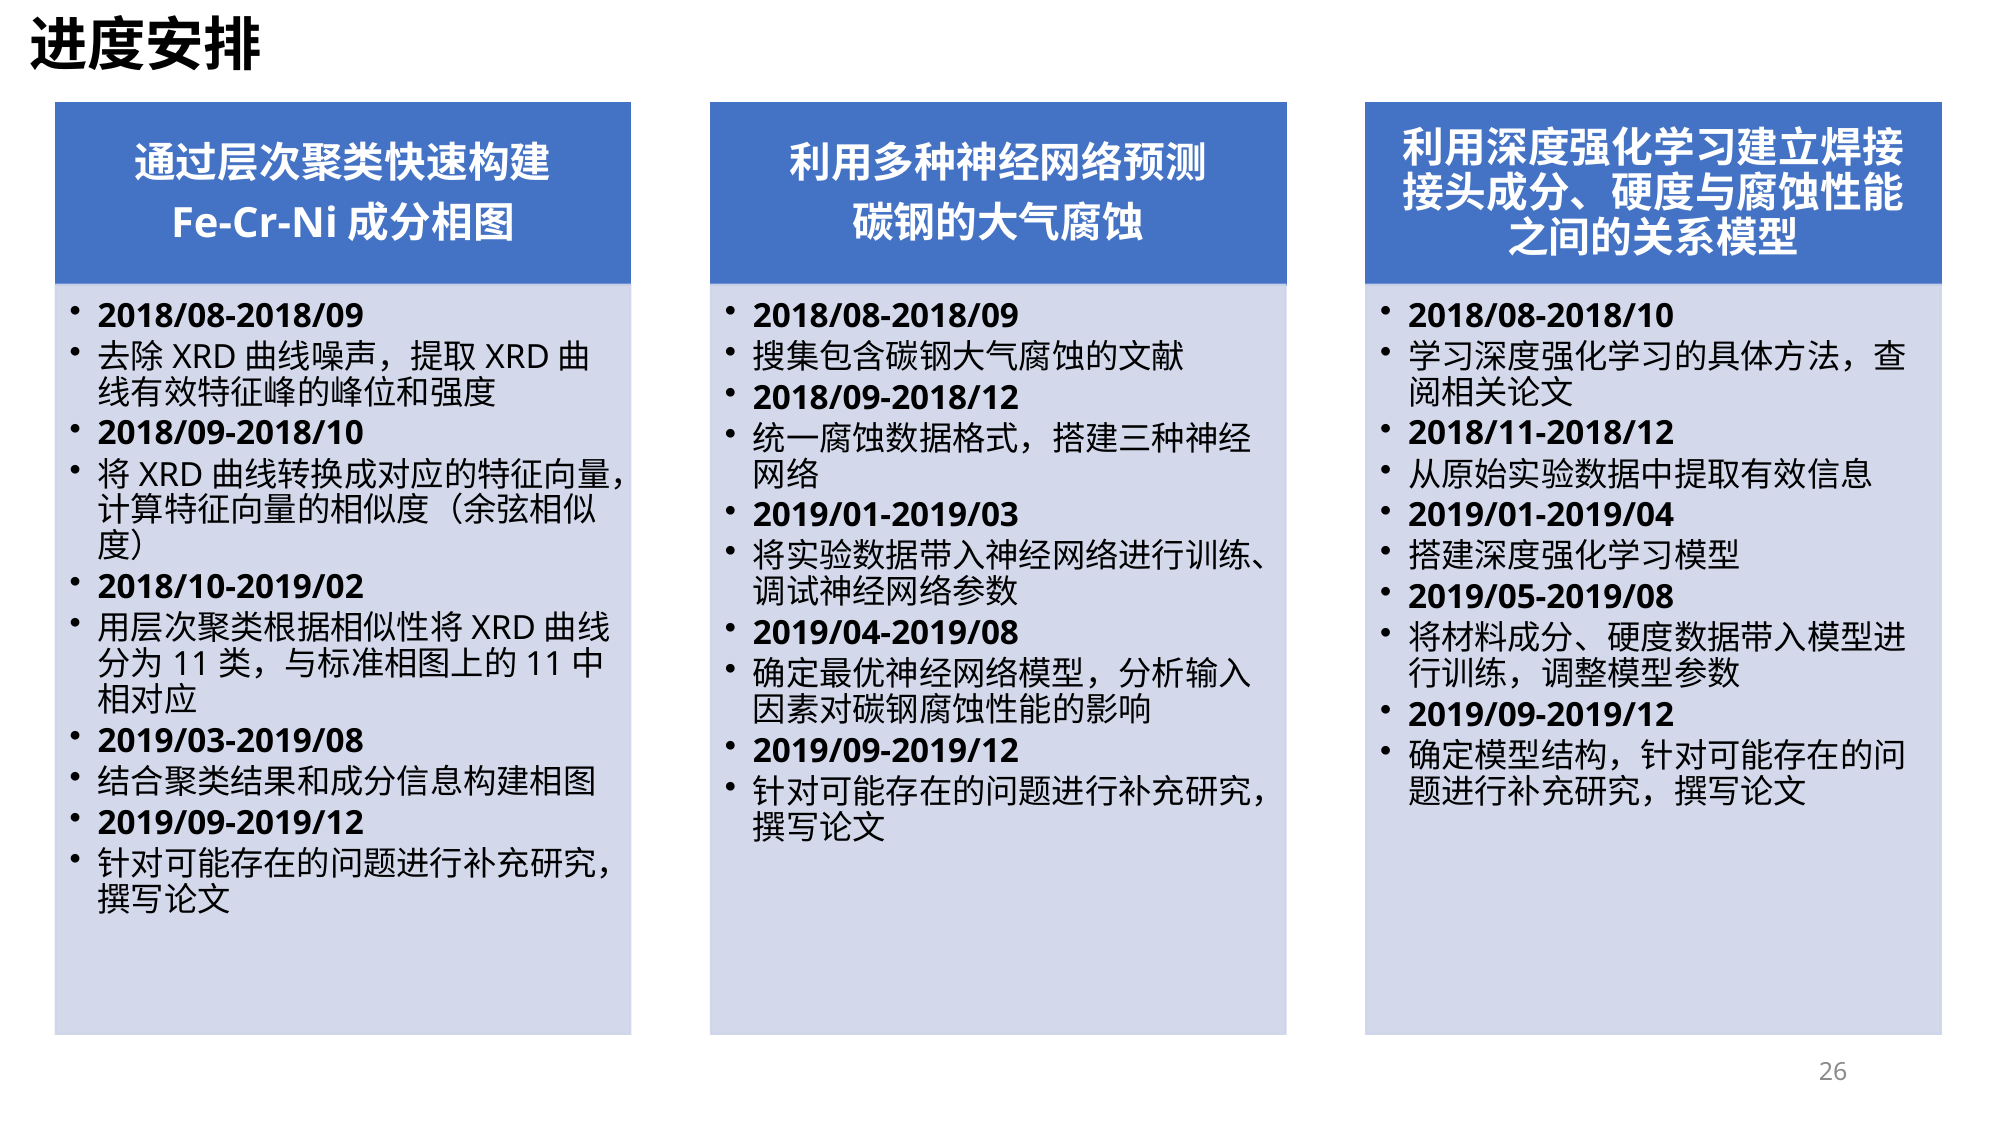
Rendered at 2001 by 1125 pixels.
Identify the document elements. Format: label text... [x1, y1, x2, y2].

text_box 进度安排 [14, 0, 278, 85]
slide_number 26 [1412, 1061, 1863, 1103]
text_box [55, 76, 1942, 1061]
